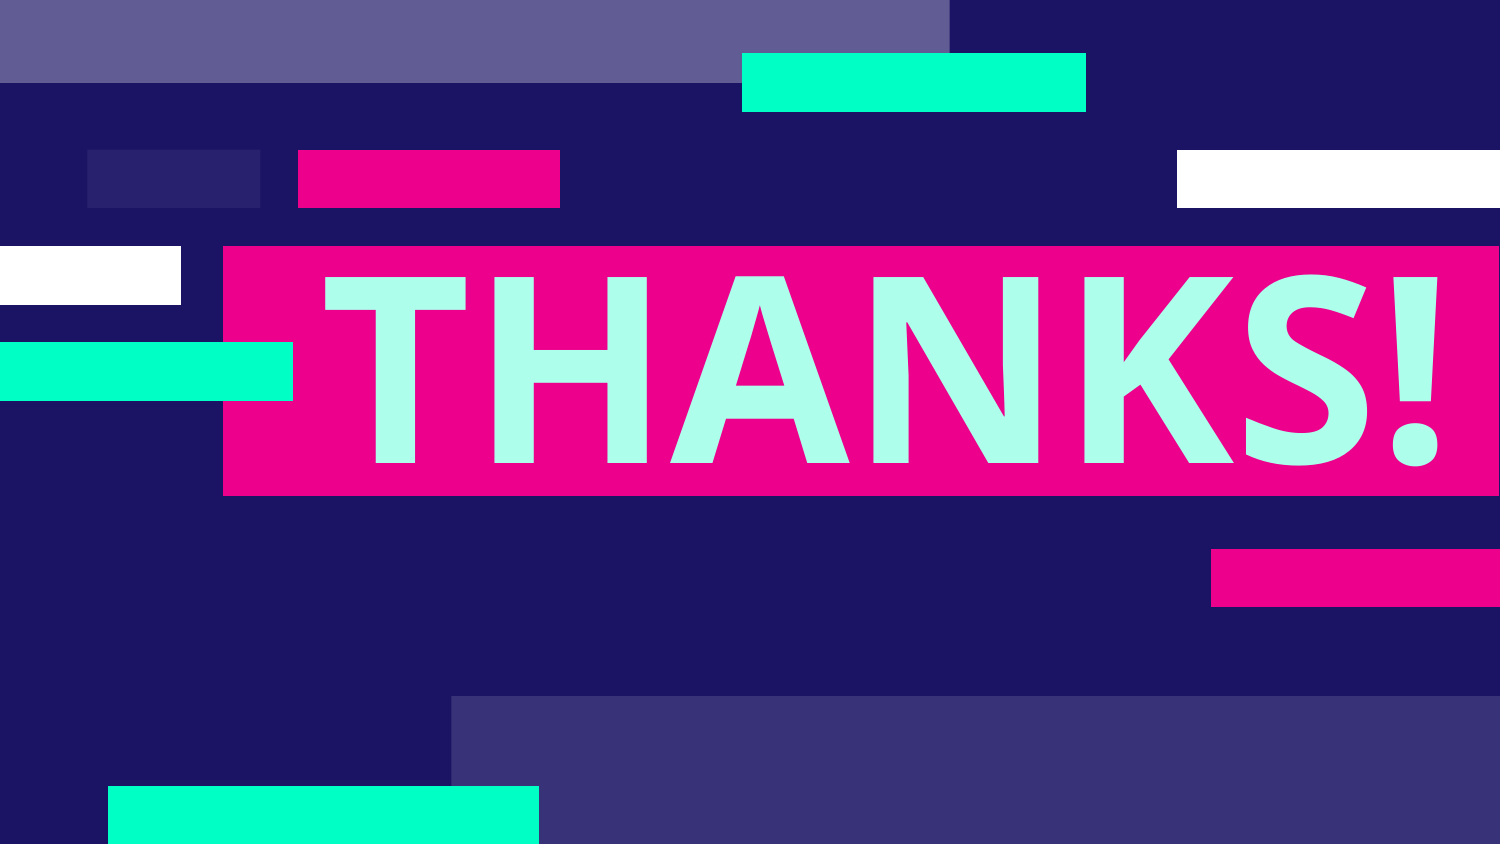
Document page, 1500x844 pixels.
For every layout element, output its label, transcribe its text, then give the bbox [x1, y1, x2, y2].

title THANKS! [301, 288, 1472, 516]
